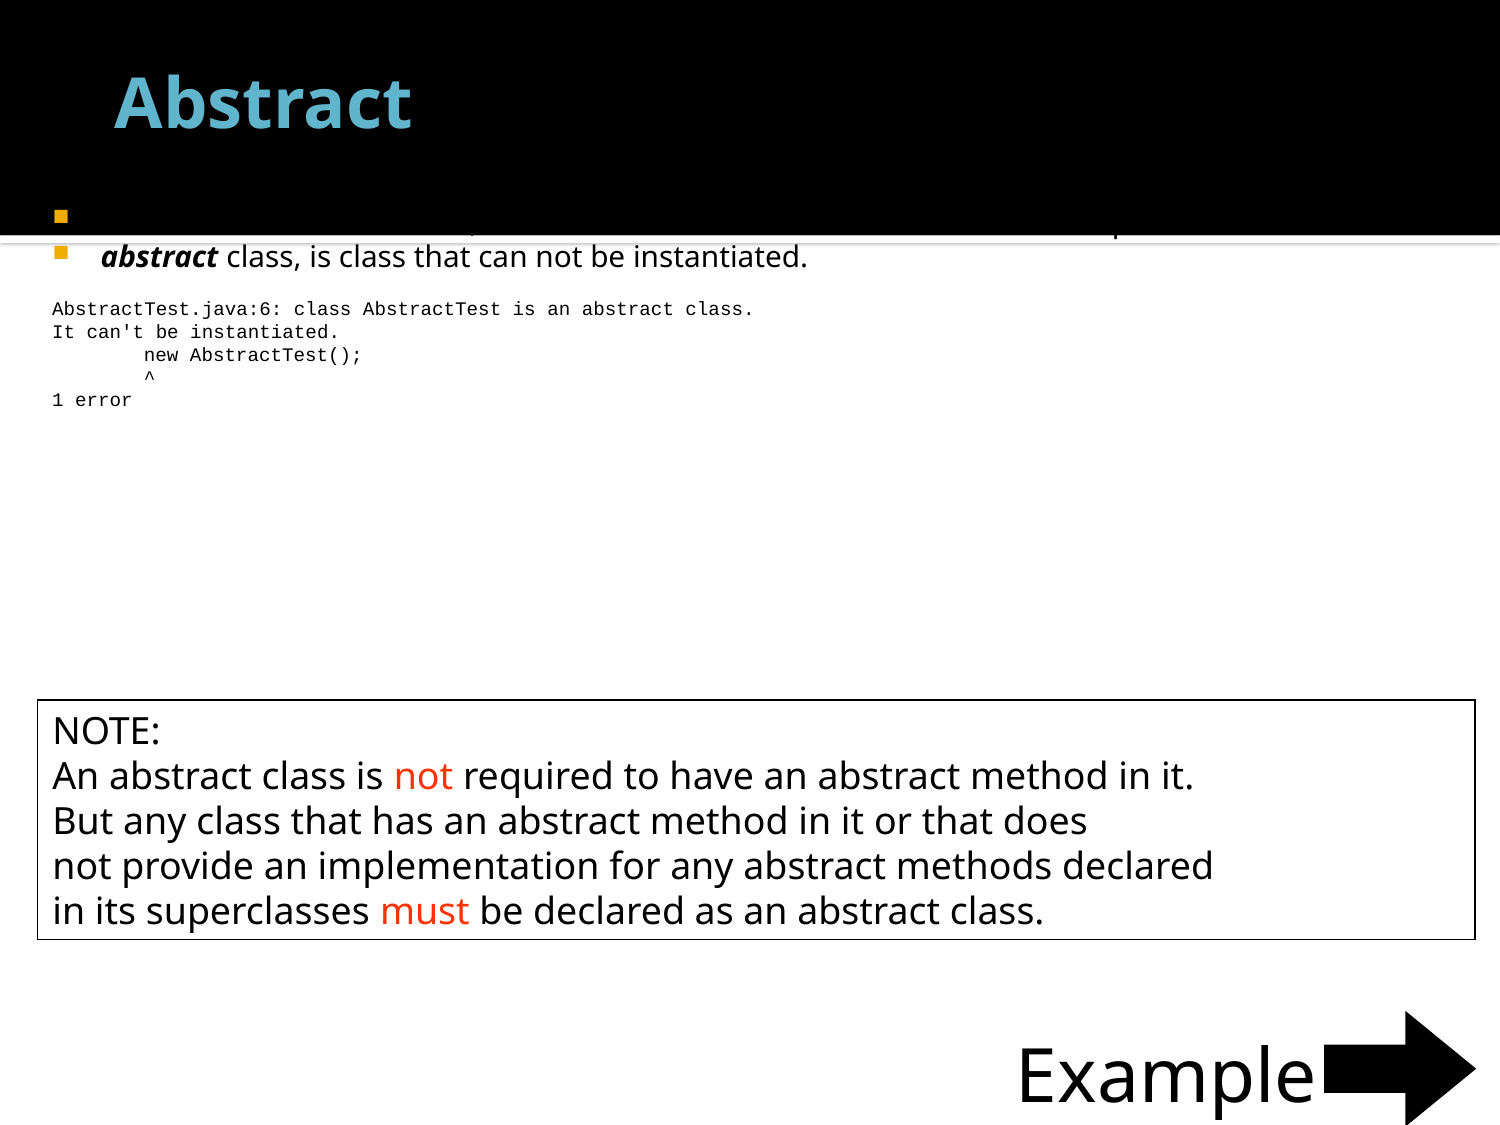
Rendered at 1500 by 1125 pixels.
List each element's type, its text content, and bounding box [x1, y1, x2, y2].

text_box NOTE: An abstract class is not required to have an abstract method in it. But any class that has an abstract method in it or that does not provide an implementation for any abstract methods declared in its superclasses must be declared as an abstract class. [37, 699, 1475, 940]
text_box Example [1001, 1019, 1352, 1125]
list abstract member function, means that the function does not have an implementation. abstract class, is class that can not be instantiated. AbstractTest.java:6: class AbstractTest is an abstract class. It can't be instantiated. new AbstractTest(); ^ 1 error [24, 187, 1450, 425]
text_box [1324, 1012, 1475, 1125]
title Abstract [99, 50, 1375, 150]
